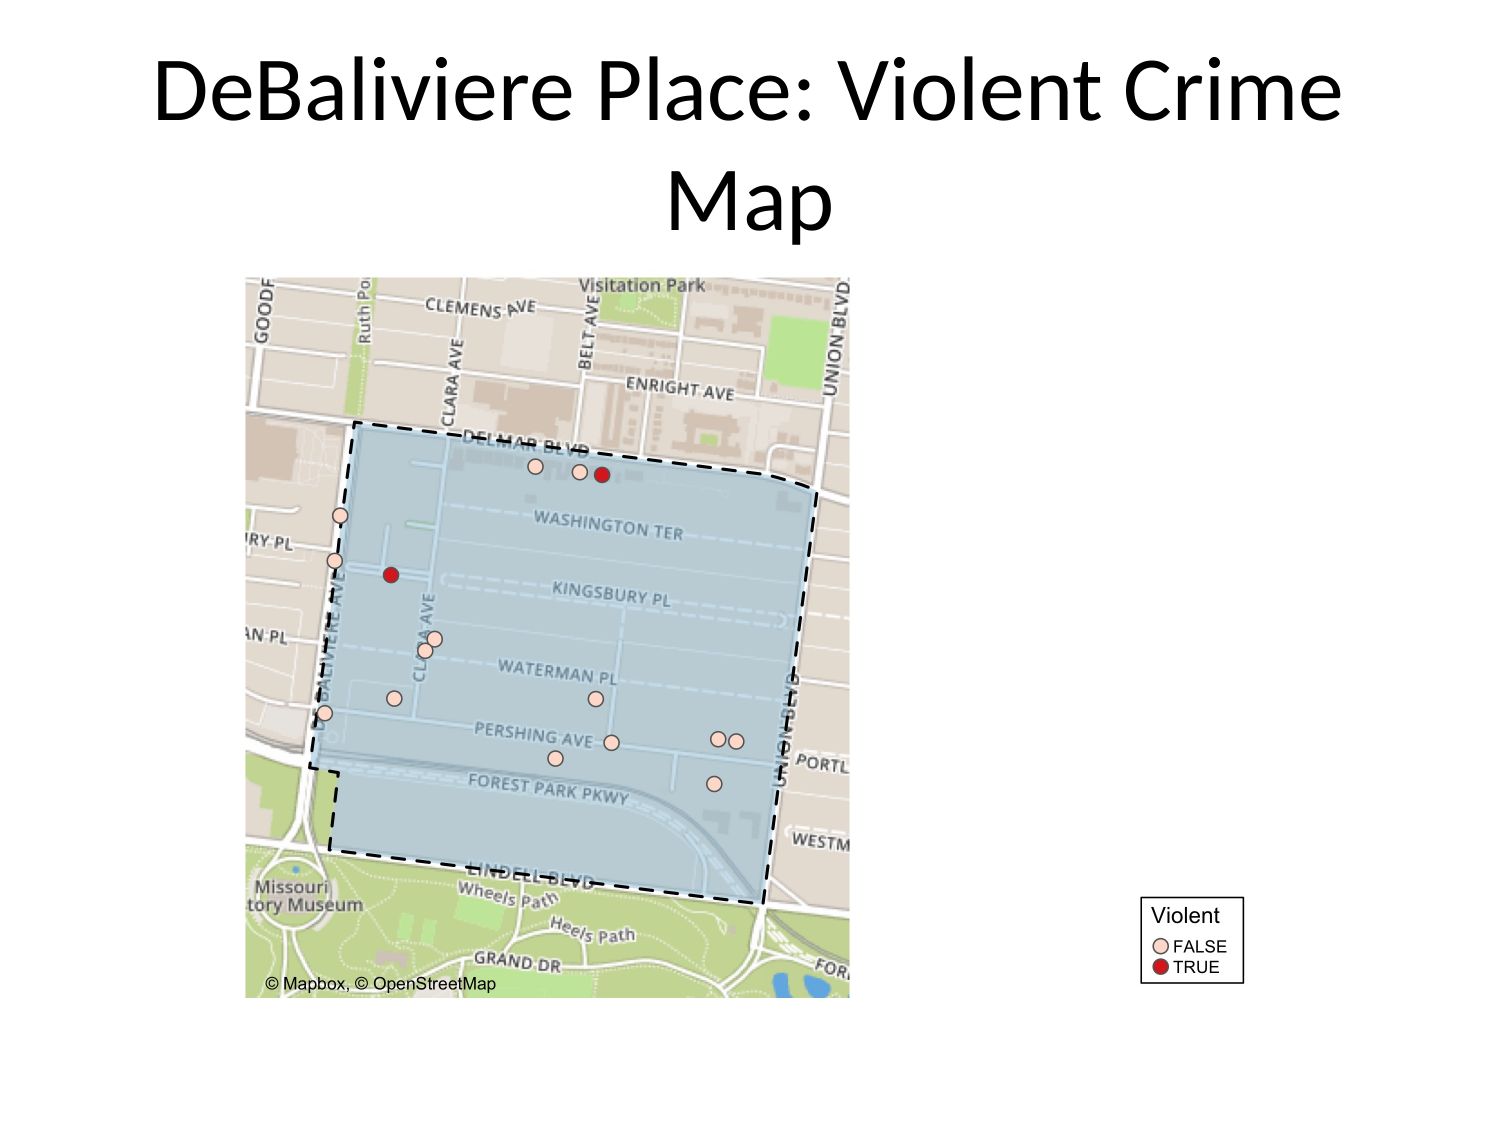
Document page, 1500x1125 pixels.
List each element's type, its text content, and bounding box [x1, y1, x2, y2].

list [74, 262, 1426, 1013]
title DeBaliviere Place: Violent Crime Map [75, 45, 1425, 233]
